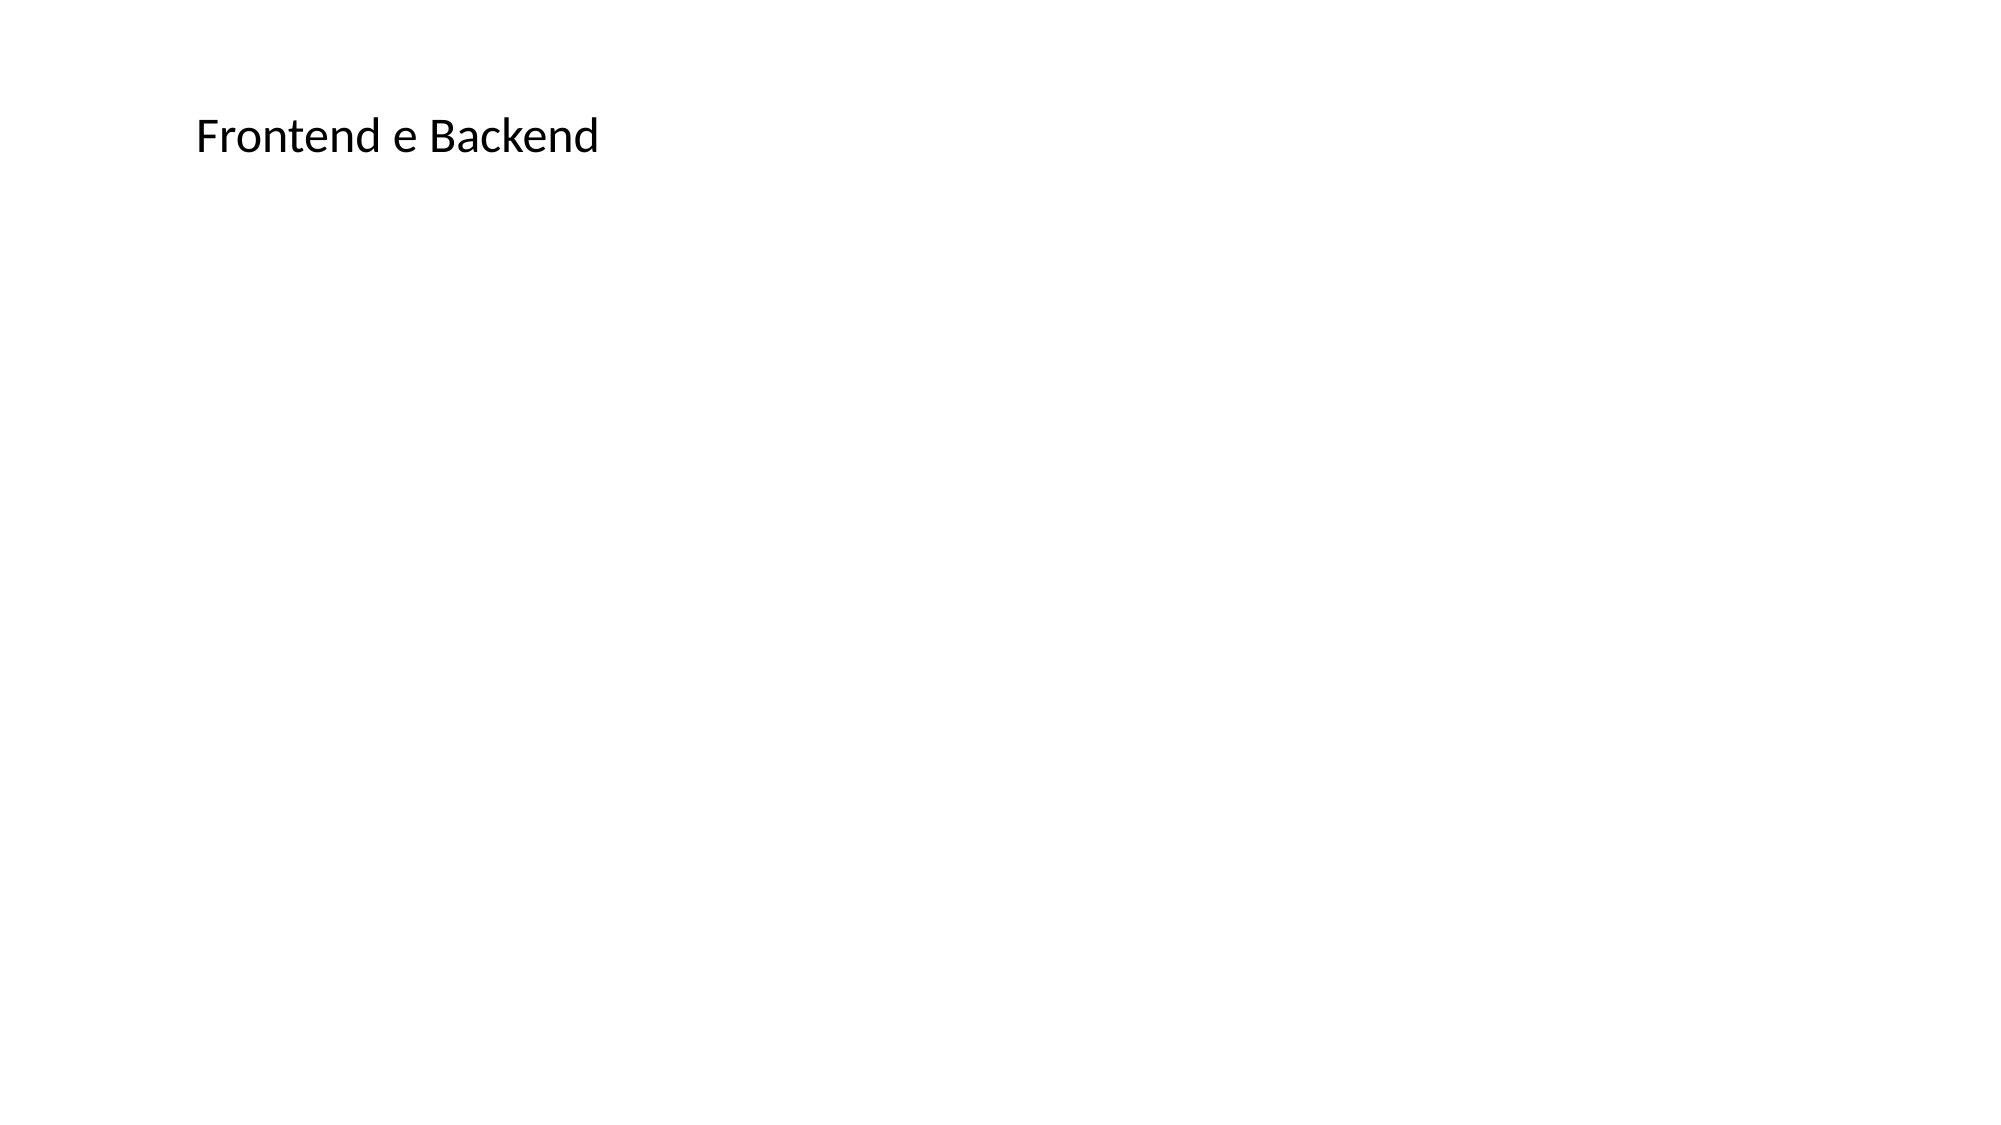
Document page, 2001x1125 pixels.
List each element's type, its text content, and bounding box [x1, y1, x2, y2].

text_box Frontend e Backend [181, 95, 1784, 171]
